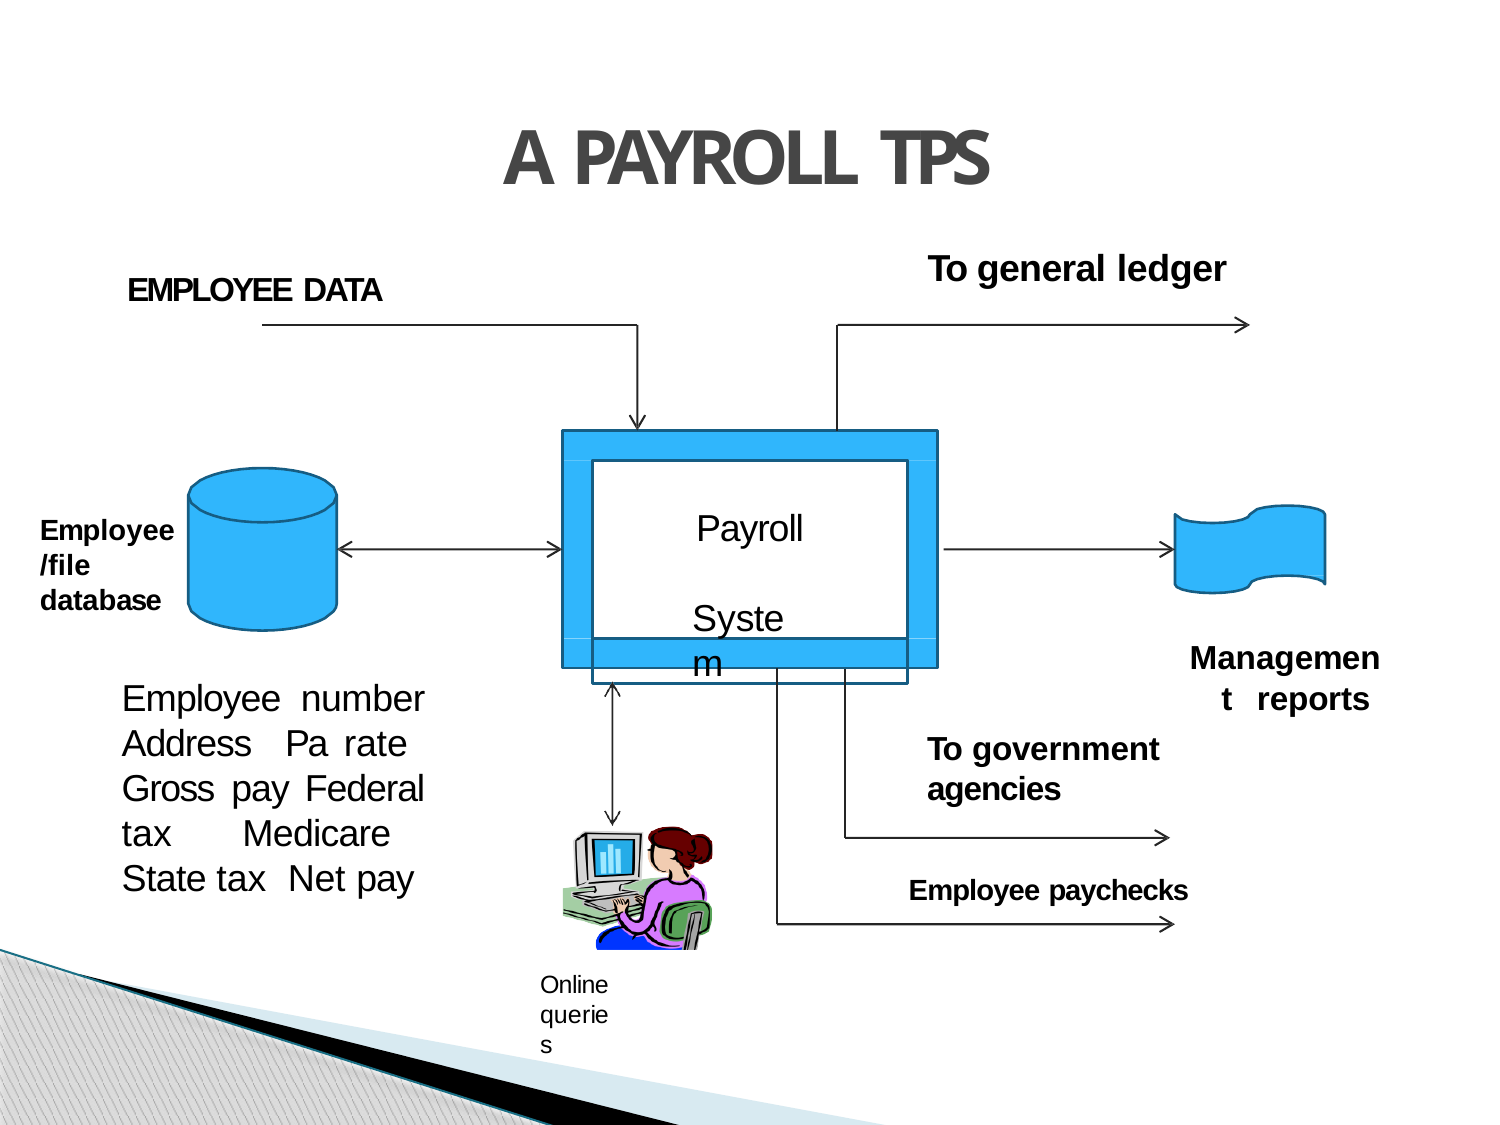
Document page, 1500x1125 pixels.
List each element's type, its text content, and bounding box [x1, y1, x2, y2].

text_box [845, 829, 1171, 847]
text_box [562, 430, 938, 669]
text_box Online queries [537, 966, 620, 1059]
text_box [776, 915, 1175, 933]
title A PAYROLL TPS [501, 58, 999, 249]
text_box To general ledger [925, 241, 1238, 289]
text_box To government agencies [924, 725, 1163, 807]
text_box [1174, 505, 1325, 594]
text_box [943, 540, 1175, 558]
text_box [628, 324, 646, 431]
text_box Employee /file database [37, 509, 175, 652]
text_box [188, 468, 337, 631]
text_box Management reports [1187, 634, 1388, 717]
text_box [336, 540, 563, 558]
text_box [837, 316, 1251, 334]
text_box [562, 681, 713, 950]
text_box Employee number Address Pa rate Gross pay Federal tax Medicare State tax Net pay [119, 672, 425, 900]
text_box EMPLOYEE DATA [125, 266, 388, 309]
text_box Payroll System [592, 460, 908, 684]
text_box Employee paychecks [906, 869, 1213, 907]
